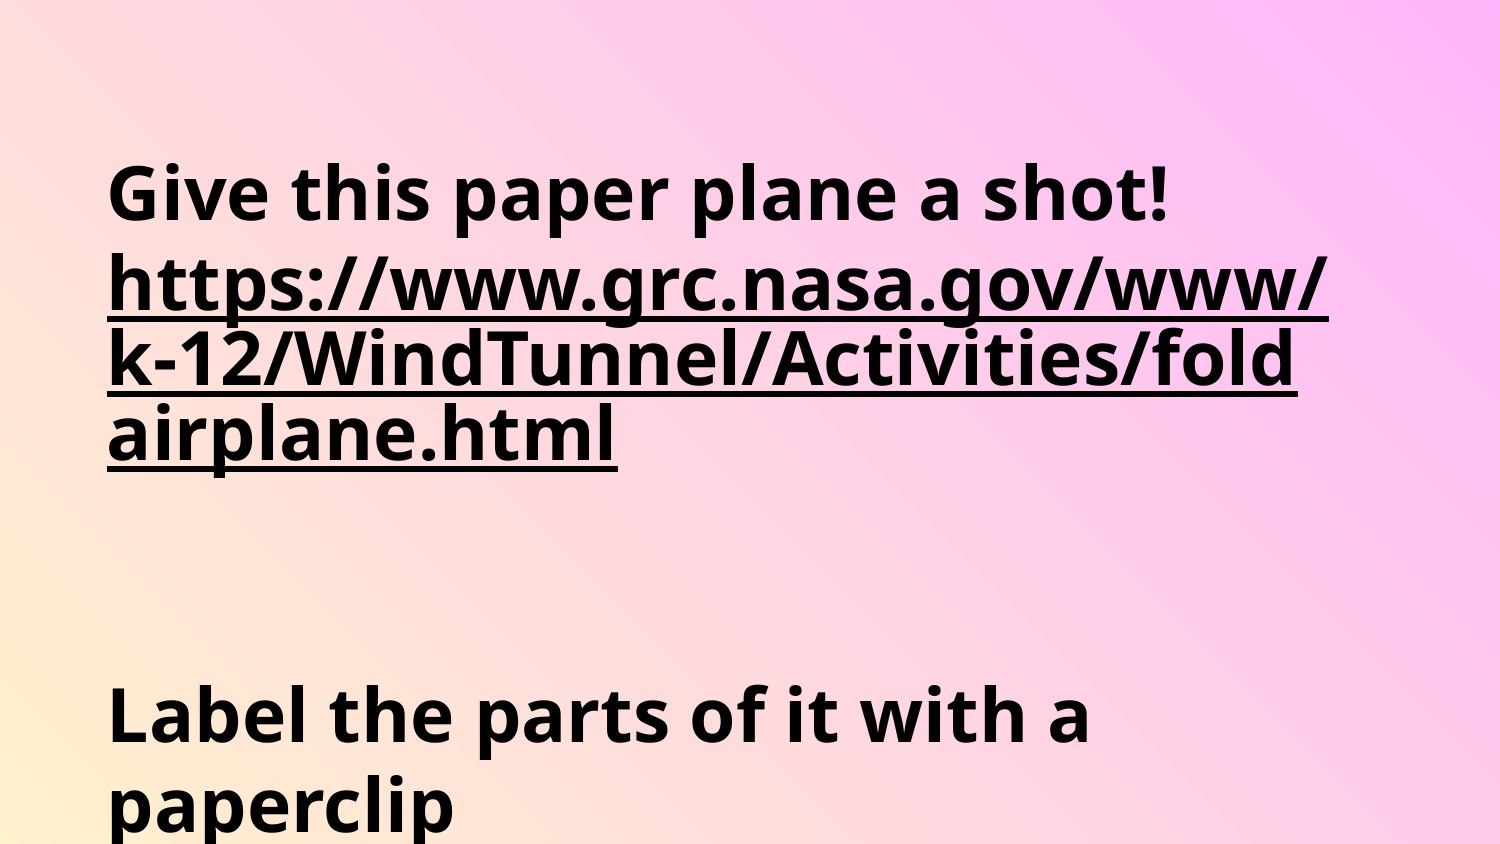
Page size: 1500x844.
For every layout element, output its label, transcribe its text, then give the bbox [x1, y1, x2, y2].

title Give this paper plane a shot! https://www.grc.nasa.gov/www/k-12/WindTunnel/Activities/foldairplane.html Label the parts of it with a paperclip [91, 86, 1358, 758]
